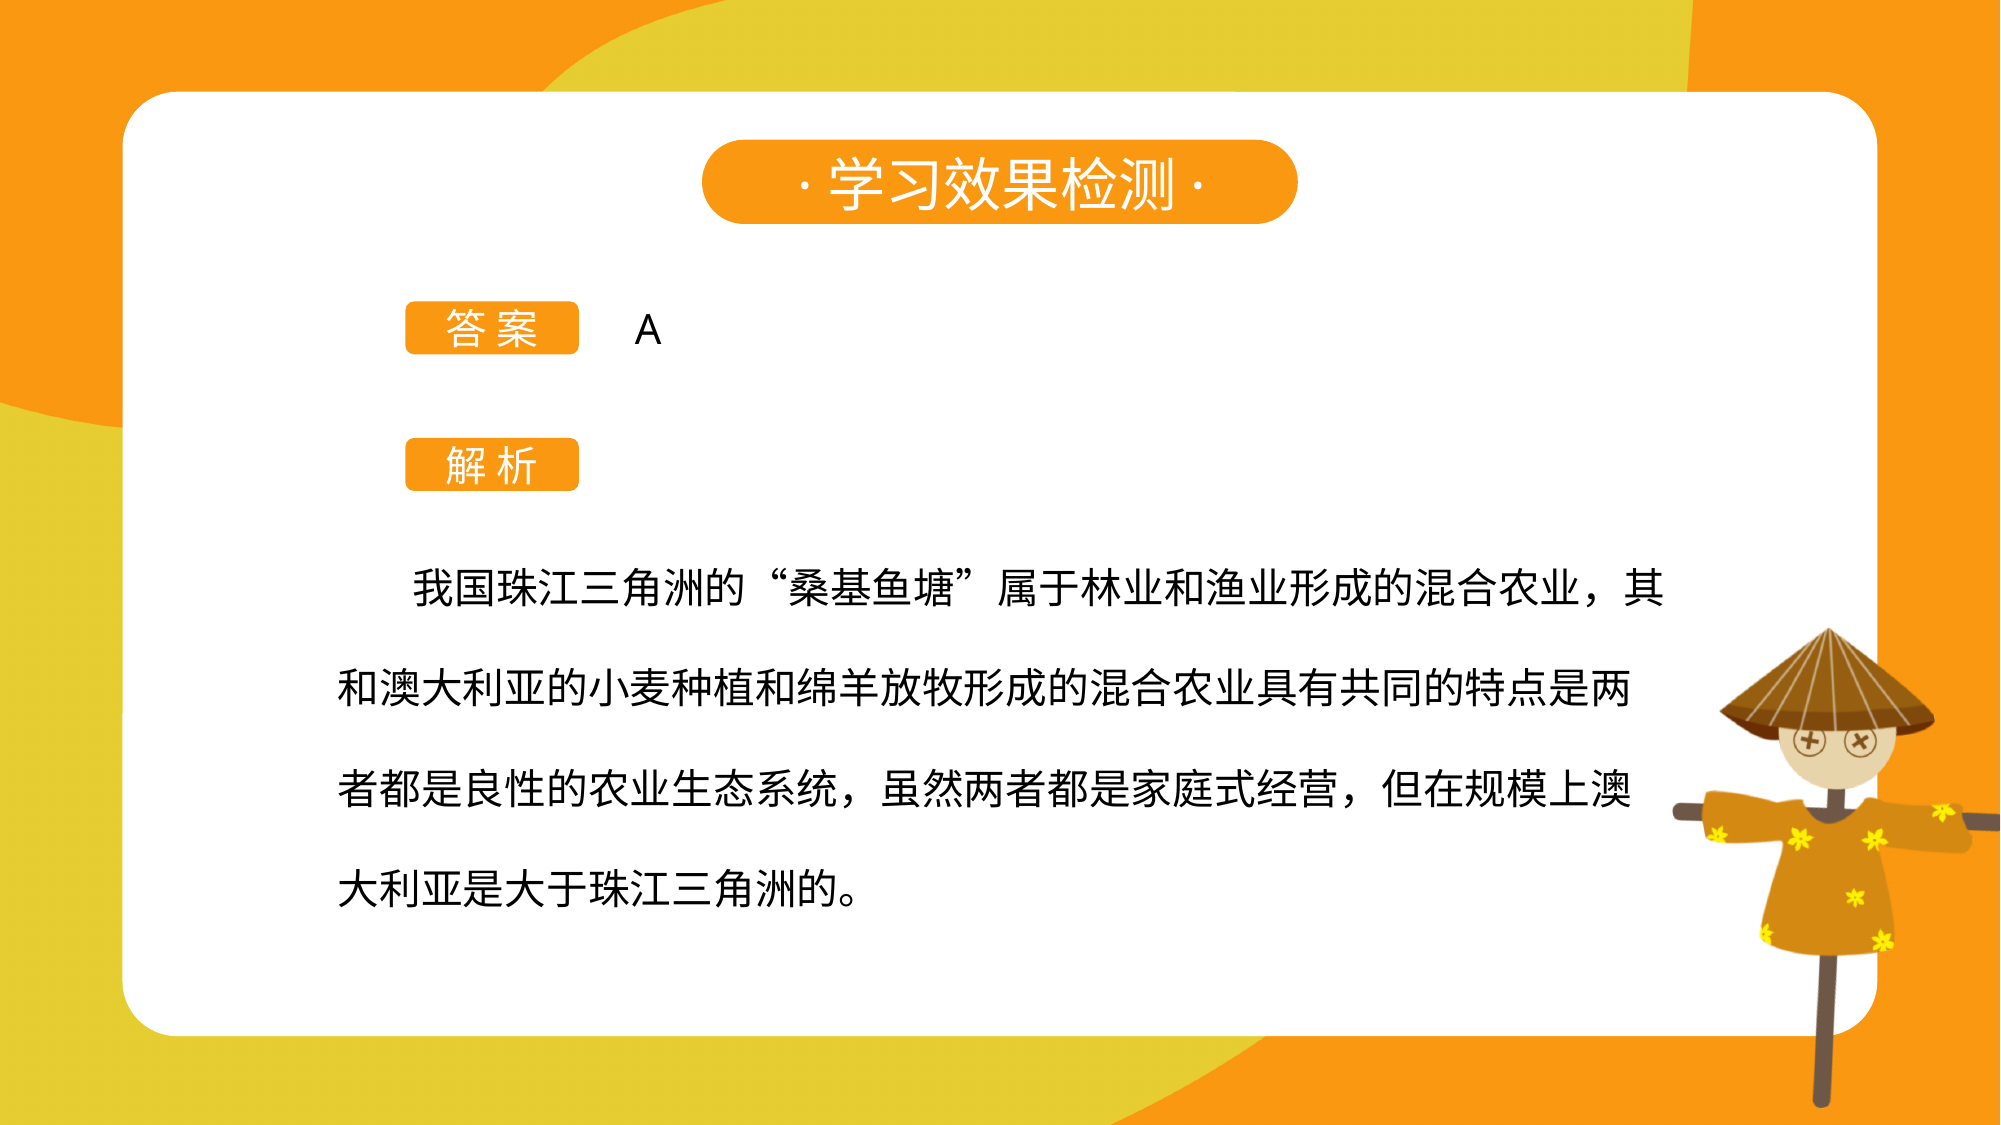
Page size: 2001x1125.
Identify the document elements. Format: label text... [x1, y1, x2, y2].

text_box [405, 295, 684, 361]
text_box ·学习效果检测· [782, 140, 1222, 226]
picture [0, 0, 2001, 1125]
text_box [322, 437, 1682, 909]
